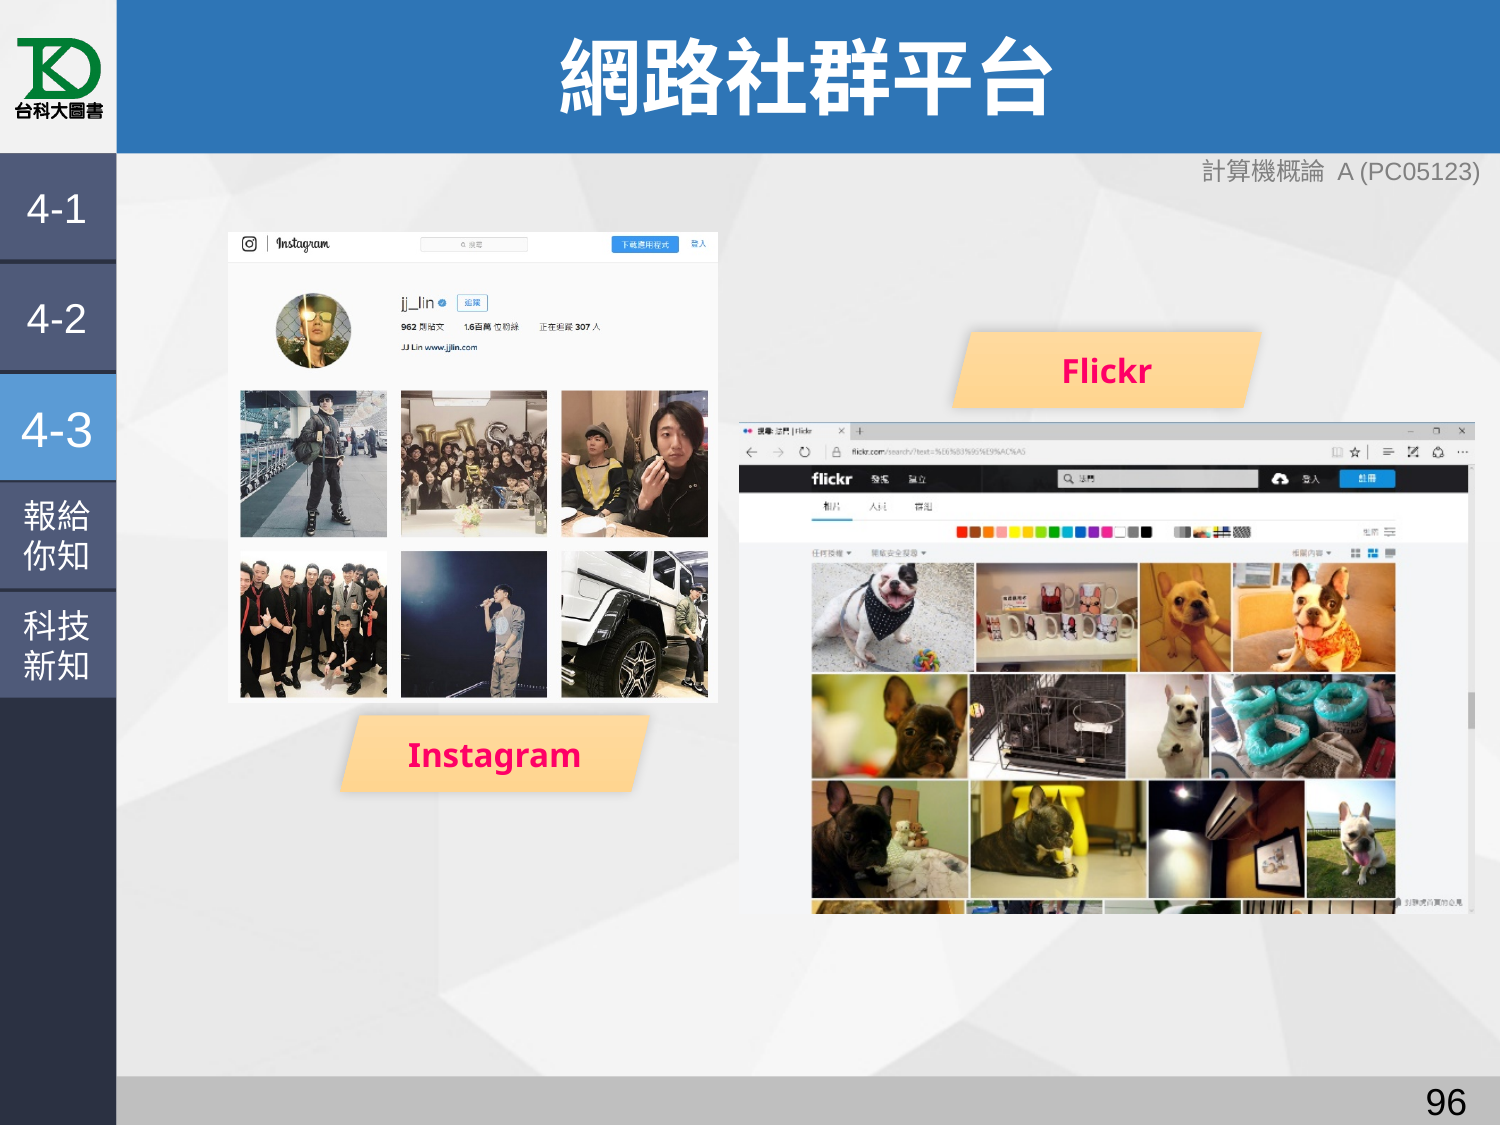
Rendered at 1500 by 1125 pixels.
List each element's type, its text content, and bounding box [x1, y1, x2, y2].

text_box Flickr [951, 331, 1263, 409]
picture [0, 0, 116, 153]
title 網路社群平台 [116, 4, 1500, 158]
slide_number 95 [1323, 1070, 1482, 1125]
text_box 4-2 [0, 263, 117, 371]
text_box 4-3 [0, 373, 117, 481]
text_box Instagram [339, 714, 651, 793]
picture [117, 158, 1500, 1076]
text_box 4-1 [0, 153, 117, 261]
text_box 科技 新知 [0, 591, 117, 699]
text_box 報給 你知 [0, 481, 117, 589]
